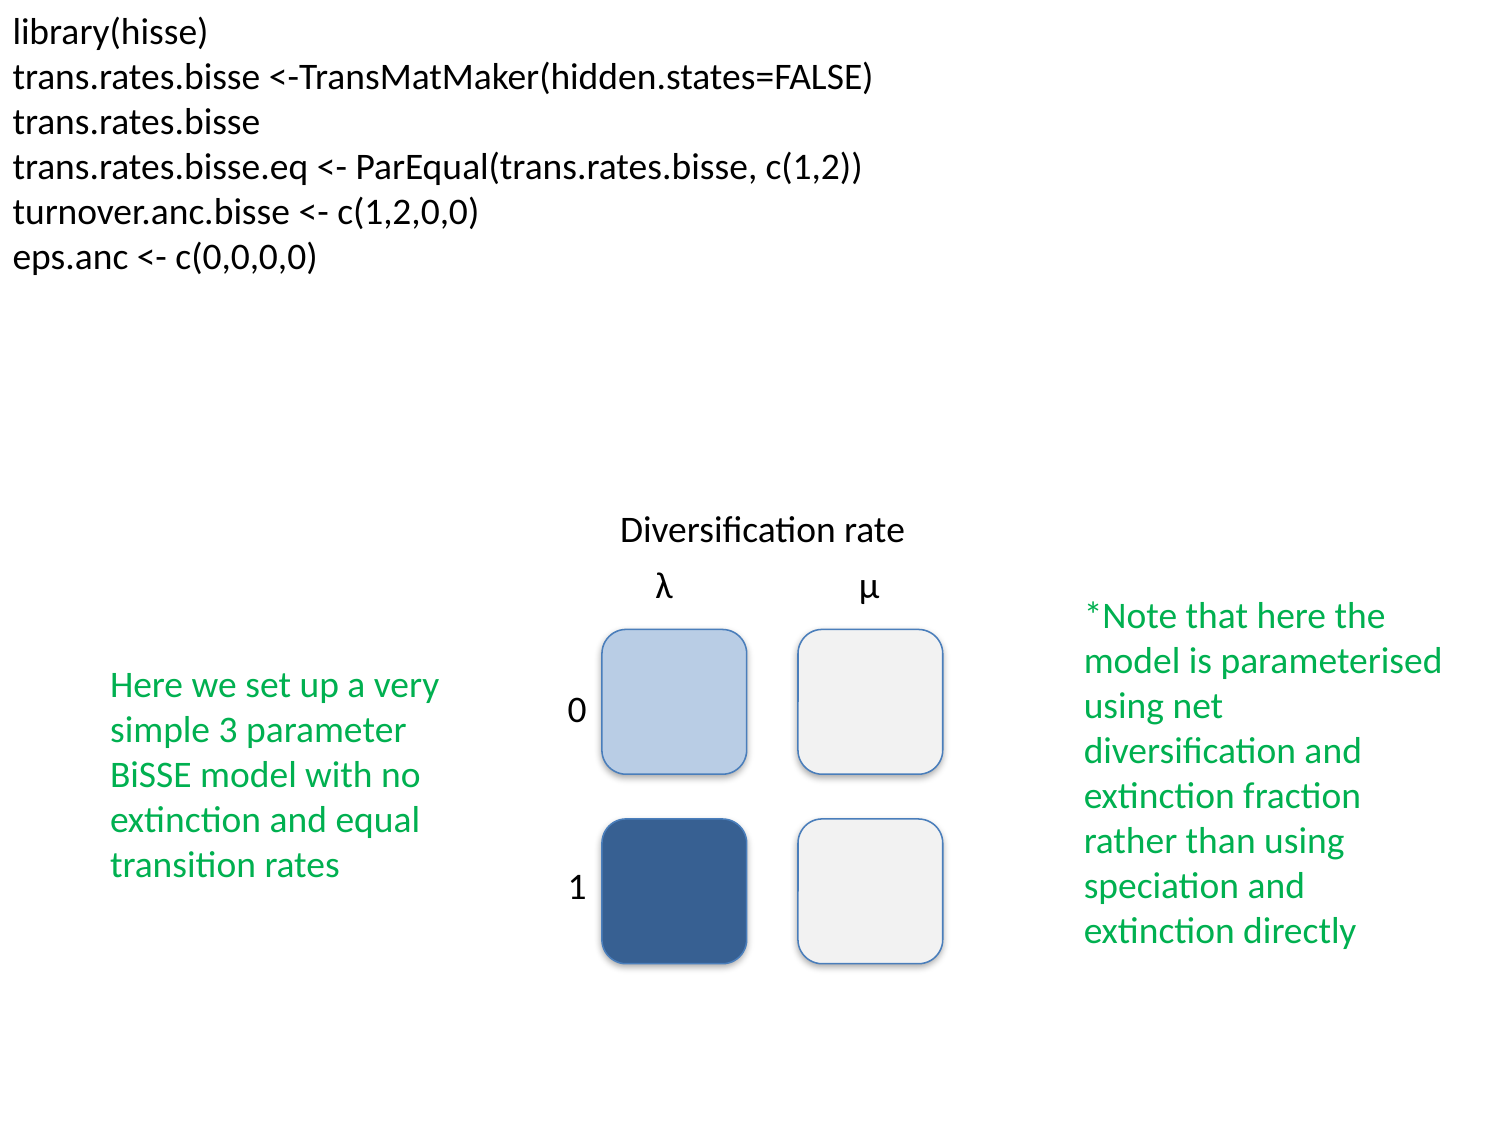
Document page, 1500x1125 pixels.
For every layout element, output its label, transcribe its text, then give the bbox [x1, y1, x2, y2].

text_box Diversification rate [605, 497, 921, 558]
text_box 1 [552, 854, 602, 915]
text_box μ [843, 558, 895, 614]
text_box [601, 628, 748, 775]
text_box *Note that here the model is parameterised using net diversification and extinction fraction rather than using speciation and extinction directly [1068, 584, 1459, 959]
text_box [601, 818, 748, 965]
text_box [797, 818, 944, 965]
text_box [797, 628, 944, 775]
text_box Here we set up a very simple 3 parameter BiSSE model with no extinction and equal transition rates [95, 652, 486, 893]
text_box 0 [552, 678, 602, 738]
text_box λ [640, 558, 688, 614]
text_box library(hisse) trans.rates.bisse <-TransMatMaker(hidden.states=FALSE) trans.rates.bisse trans.rates.bisse.eq <- ParEqual(trans.rates.bisse, c(1,2)) turnover.anc.bisse <- c(1,2,0,0) eps.anc <- c(0,0,0,0) [0, 0, 1232, 465]
